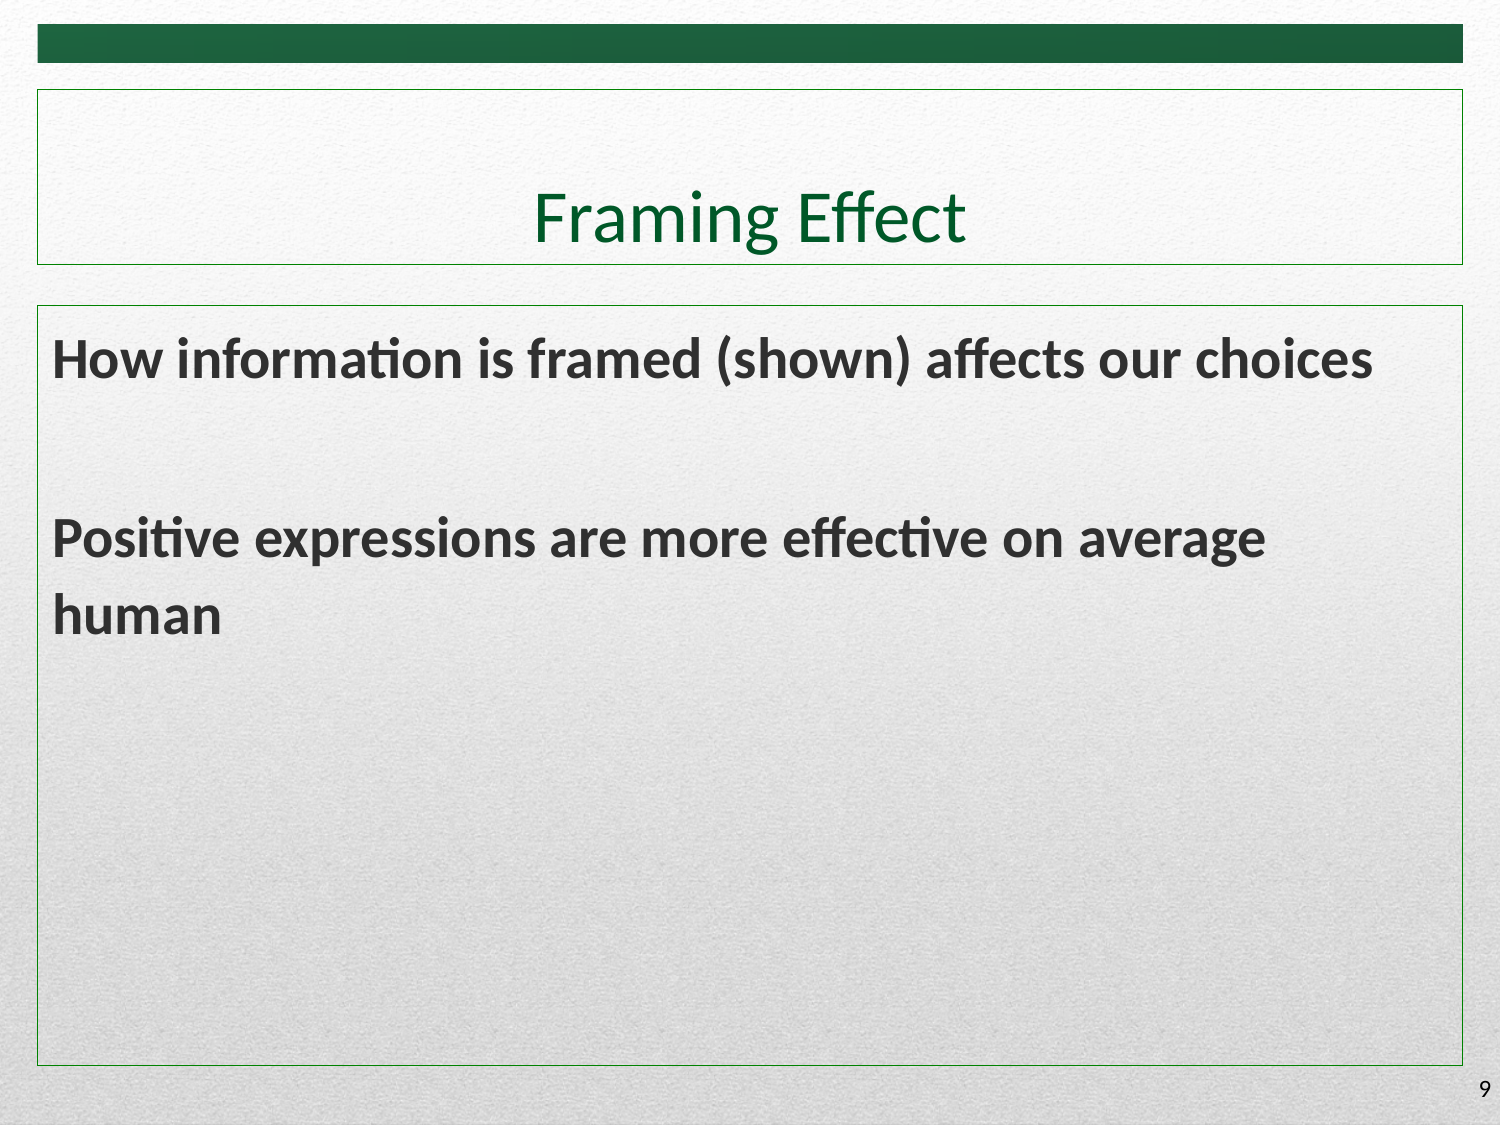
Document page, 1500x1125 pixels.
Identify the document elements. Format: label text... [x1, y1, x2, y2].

picture [37, 24, 1463, 63]
slide_number 9 [1381, 1065, 1500, 1125]
list How information is framed (shown) affects our choices Positive expressions are more effective on average human [37, 305, 1463, 1066]
title Framing Effect [37, 89, 1463, 265]
